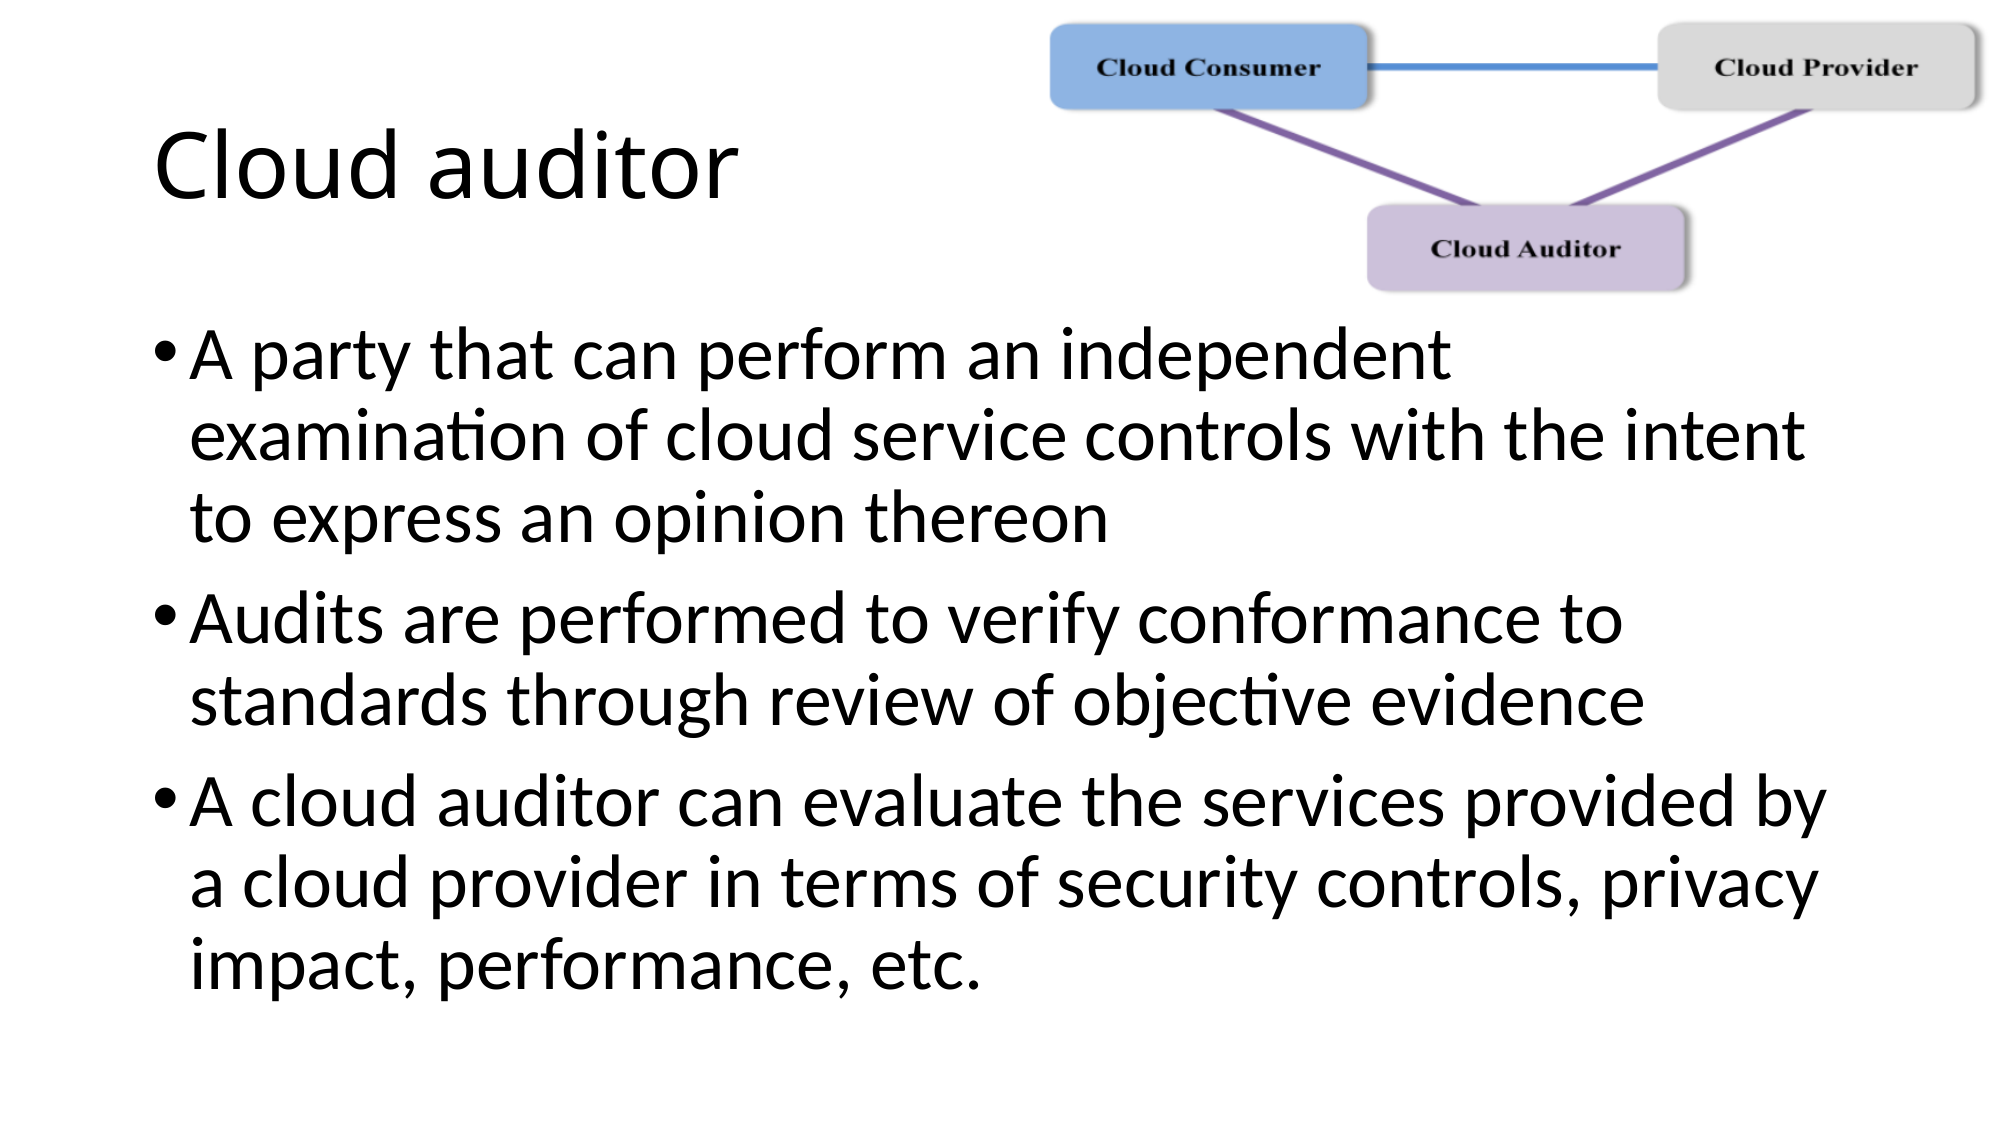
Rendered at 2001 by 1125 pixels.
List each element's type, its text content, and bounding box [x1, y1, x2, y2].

picture [1044, 12, 2000, 311]
list A party that can perform an independent examination of cloud service controls with the intent to express an opinion thereon Audits are performed to verify conformance to standards through review of objective evidence A cloud auditor can evaluate the services provided by a cloud provider in terms of security controls, privacy impact, performance, etc. [137, 306, 1863, 1020]
title Cloud auditor [137, 59, 1044, 278]
